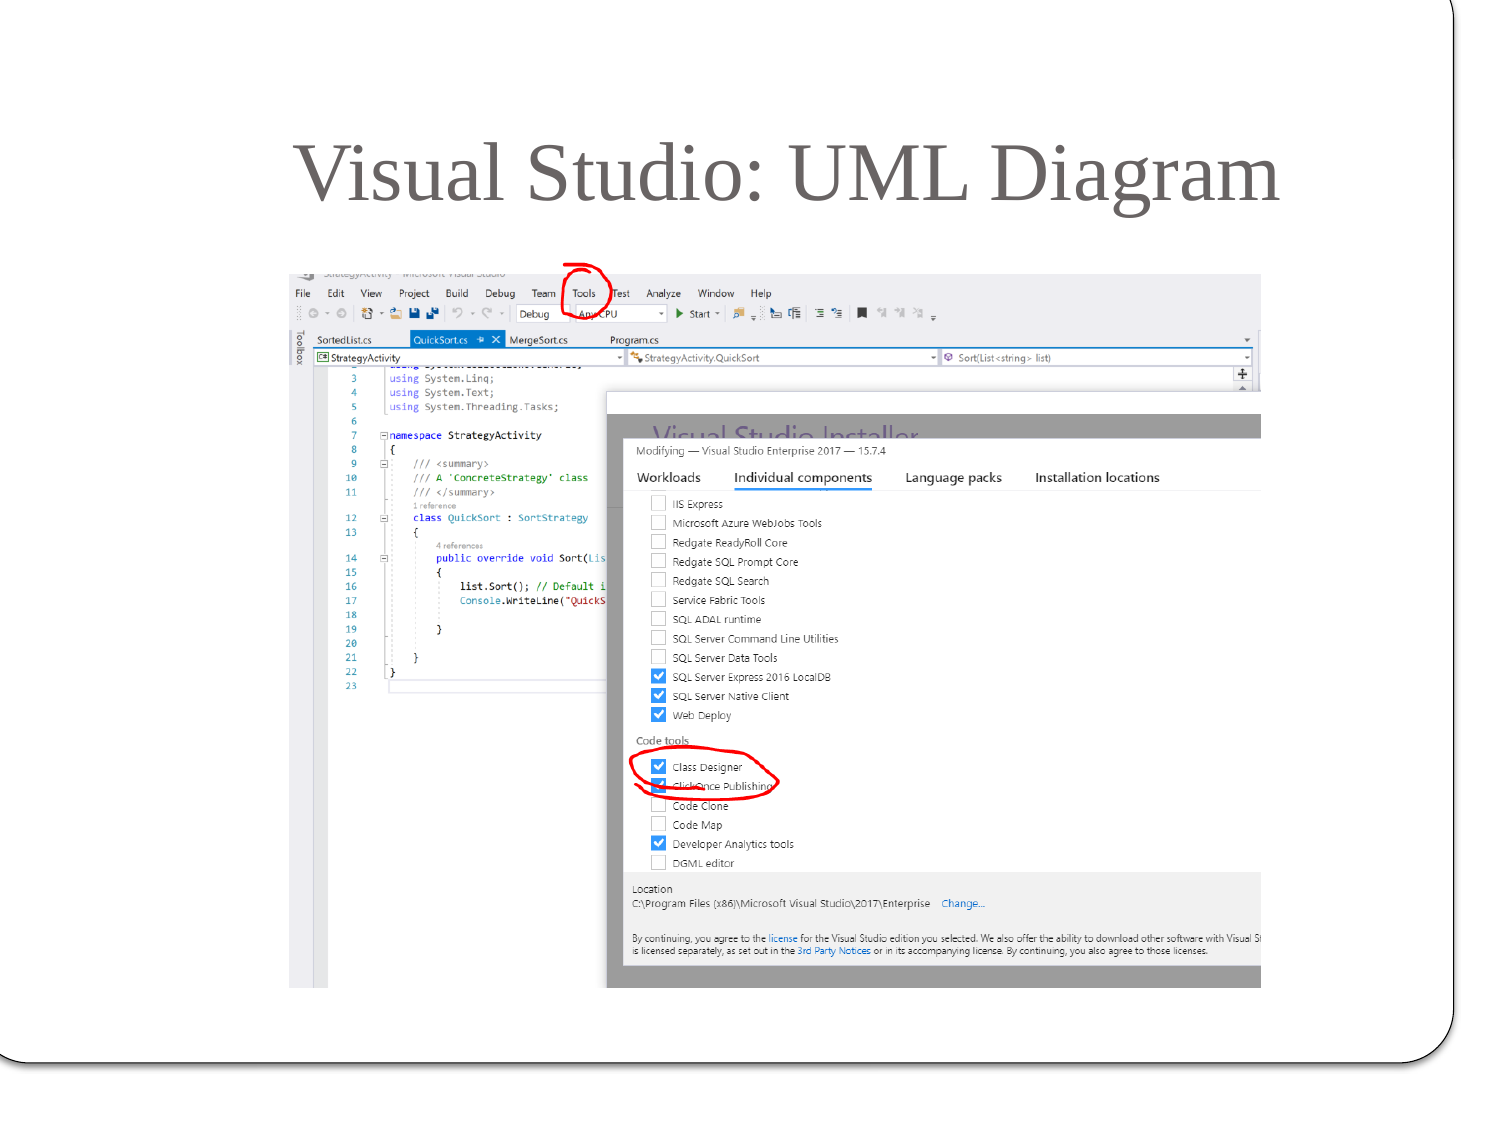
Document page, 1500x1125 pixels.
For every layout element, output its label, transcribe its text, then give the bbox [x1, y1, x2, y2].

title Visual Studio: UML Diagram [150, 45, 1425, 233]
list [289, 262, 1261, 988]
